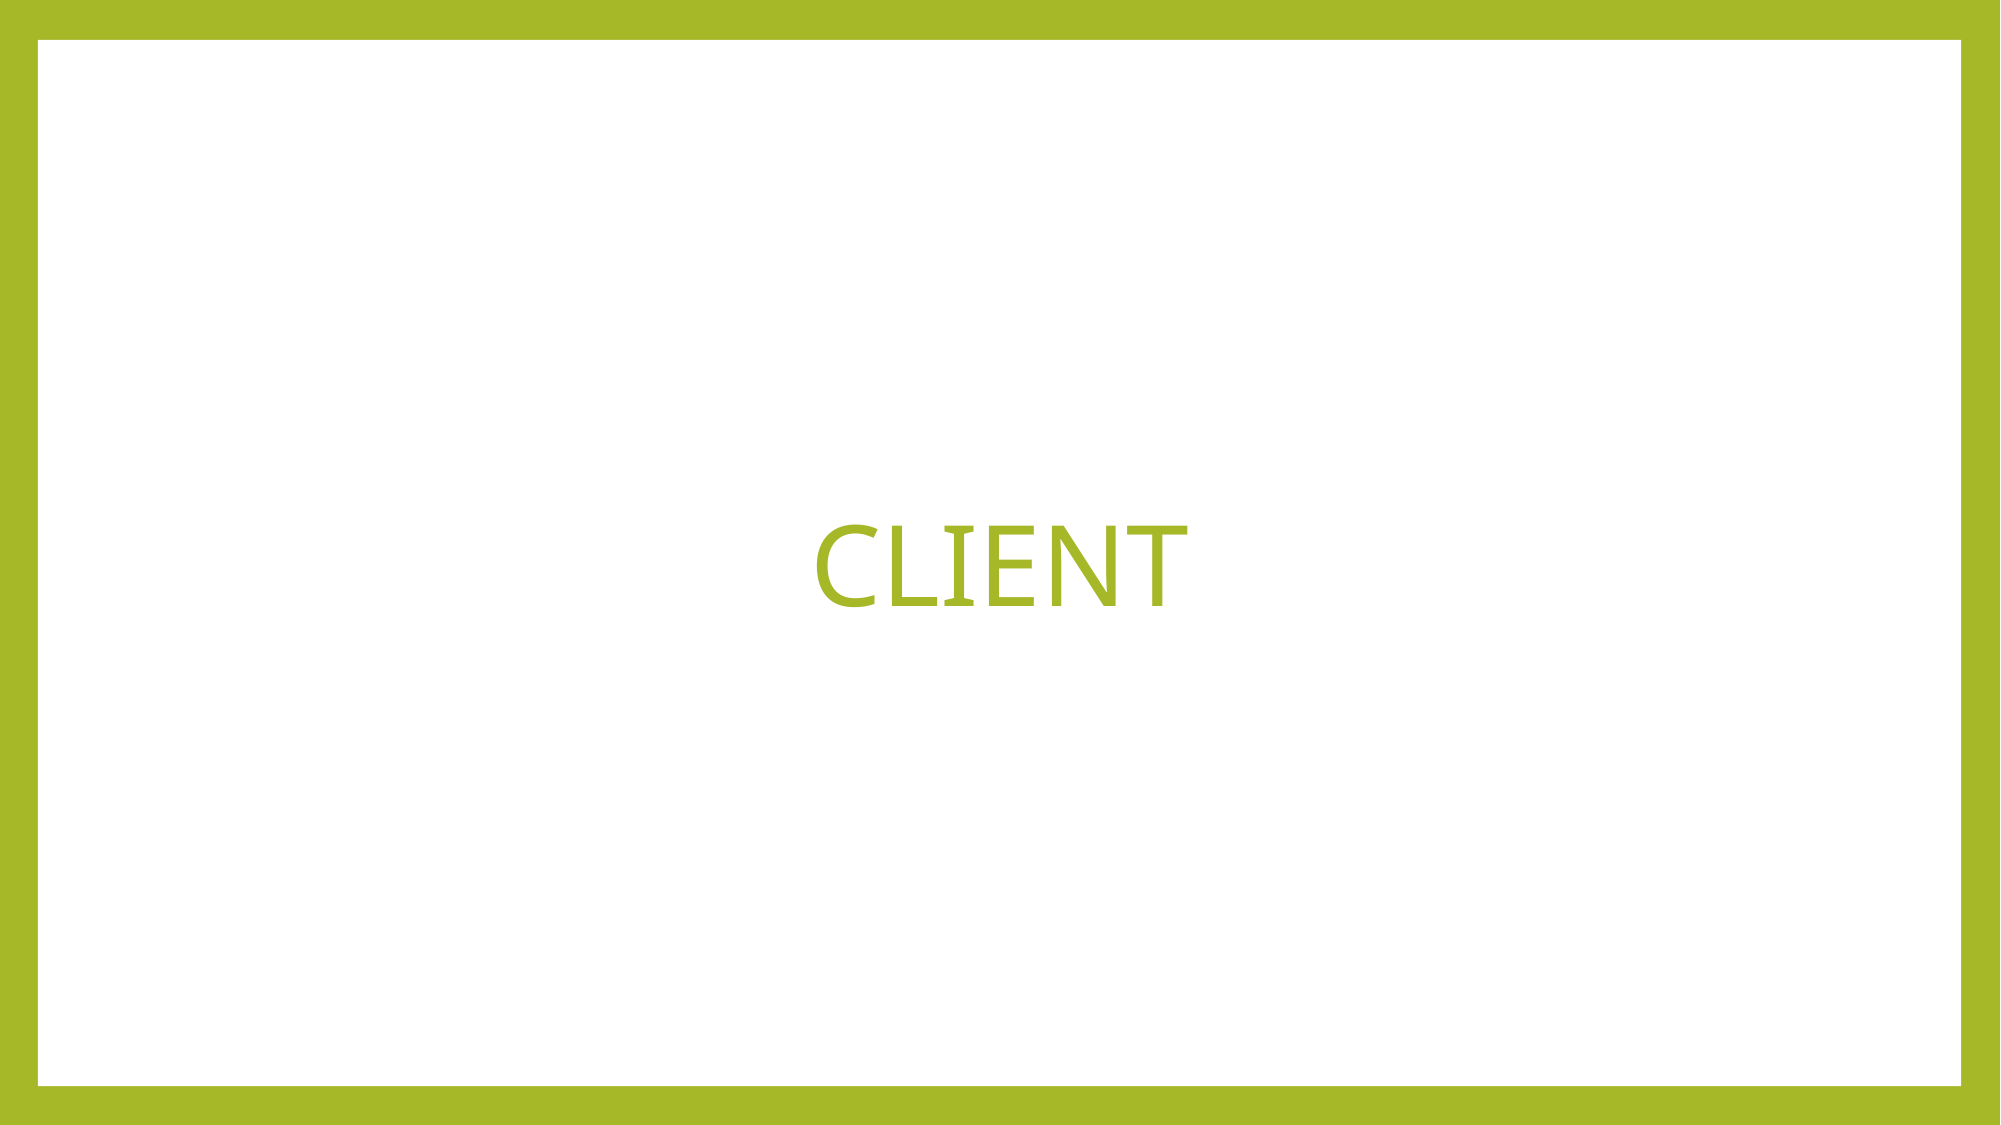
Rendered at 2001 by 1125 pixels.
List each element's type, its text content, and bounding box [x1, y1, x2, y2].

text_box CLIENT [795, 486, 1205, 637]
